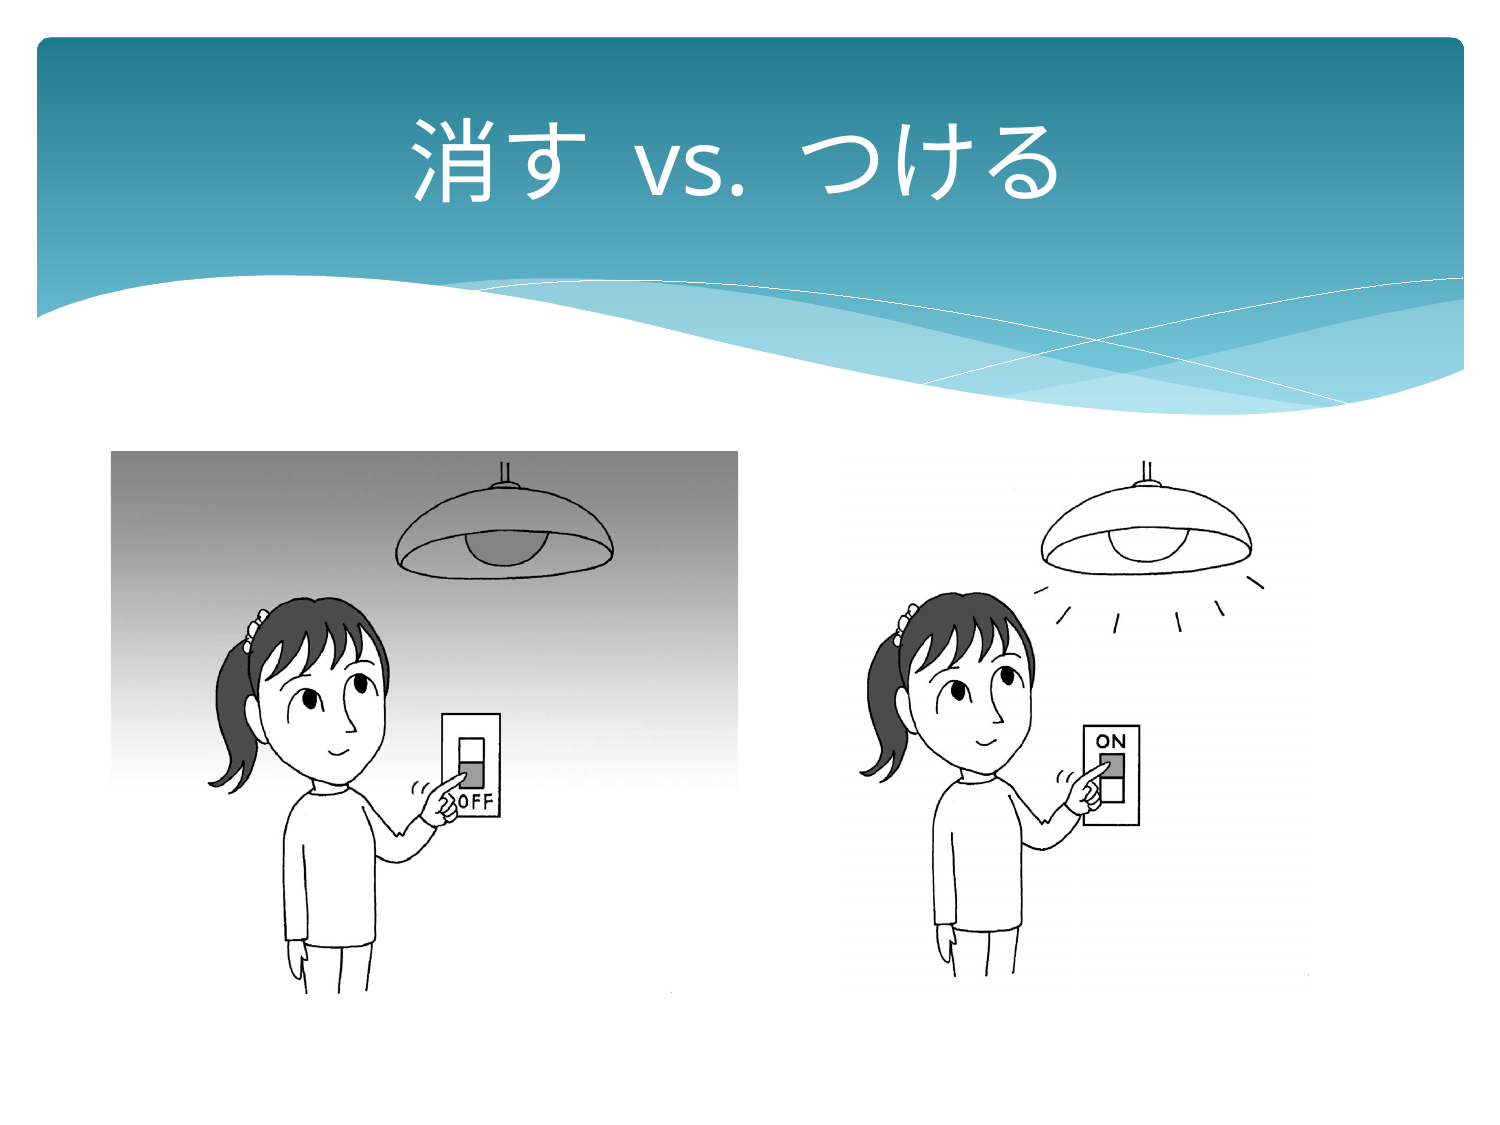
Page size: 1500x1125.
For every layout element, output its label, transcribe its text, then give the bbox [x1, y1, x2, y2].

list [110, 451, 739, 994]
title 消す vs. つける [75, 55, 1425, 261]
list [834, 439, 1317, 1006]
